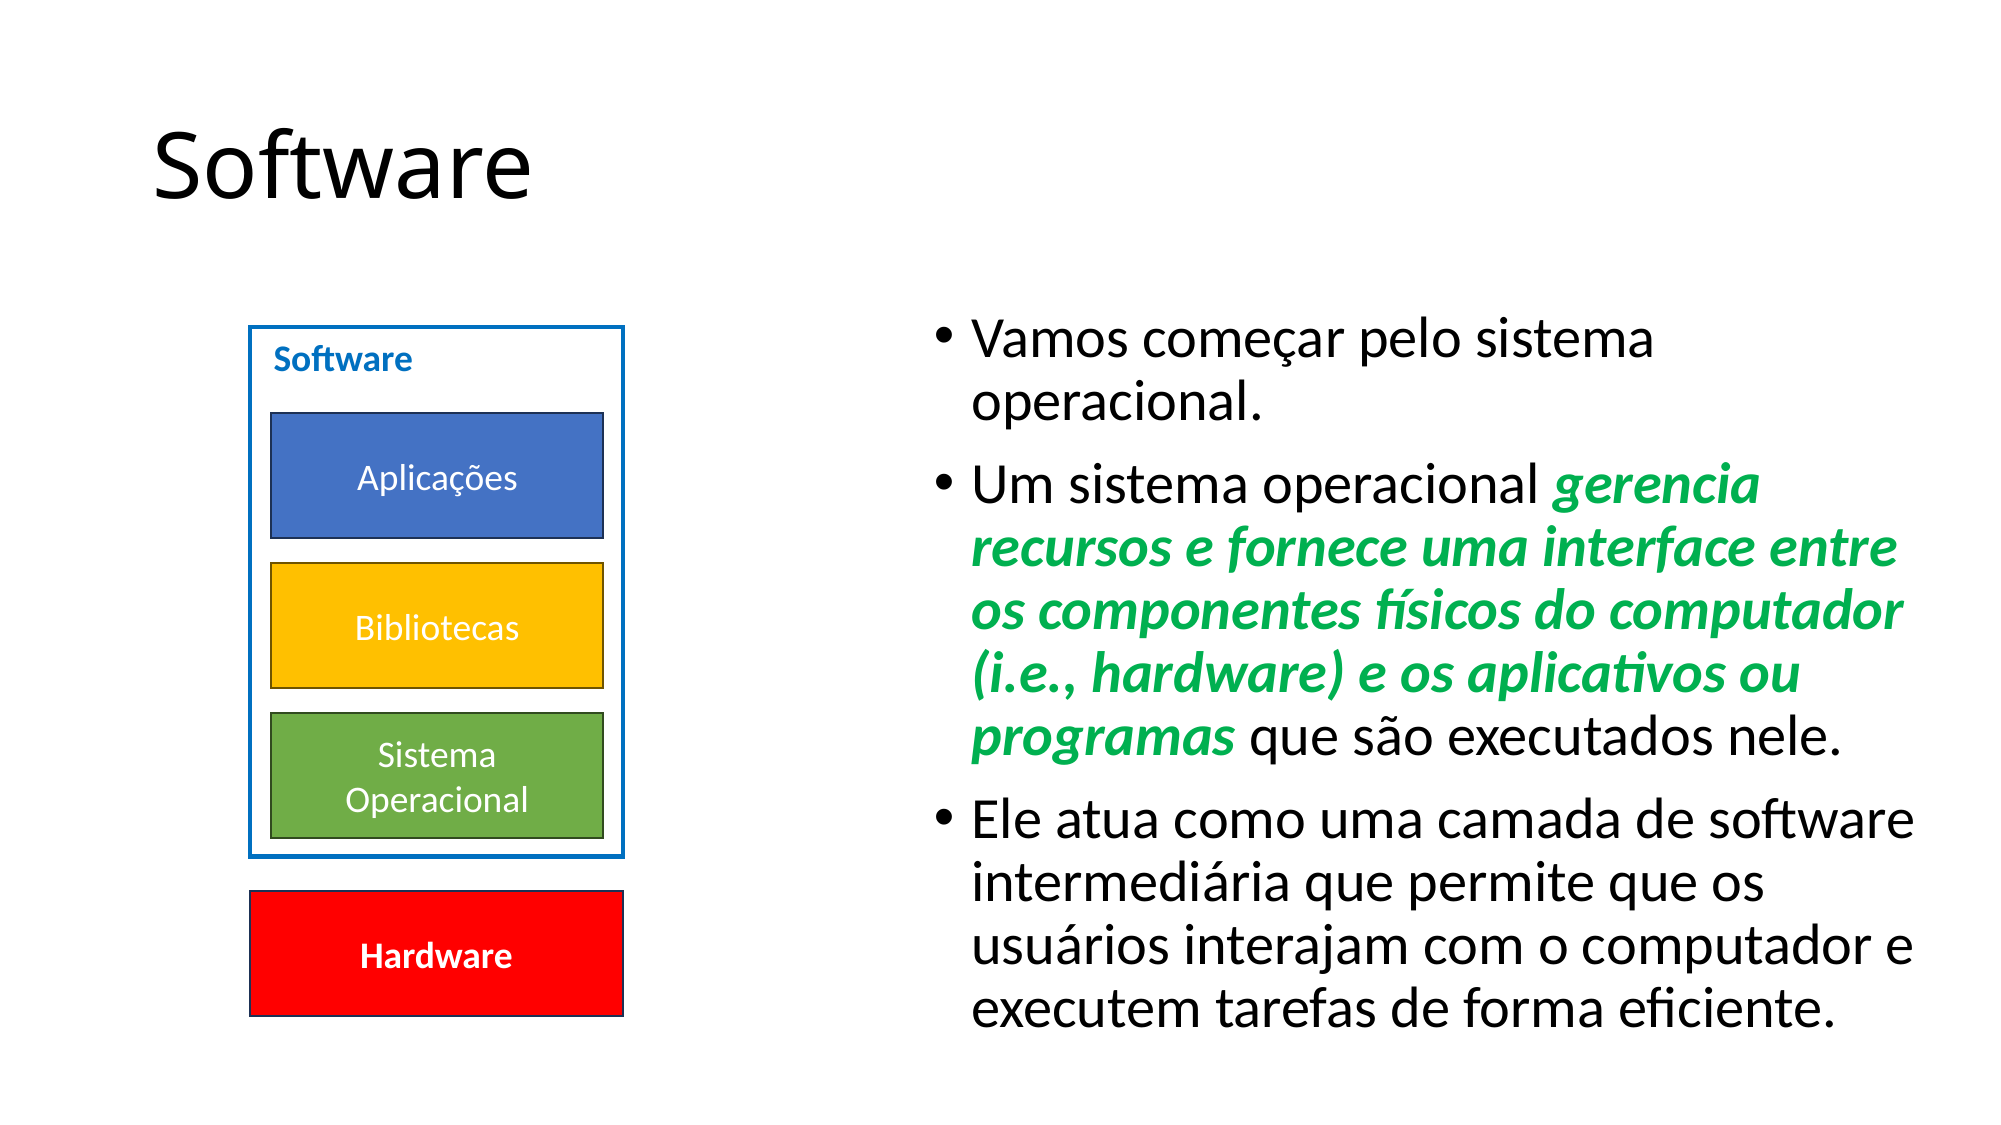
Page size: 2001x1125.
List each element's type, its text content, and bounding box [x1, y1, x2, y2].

list Vamos começar pelo sistema operacional. Um sistema operacional gerencia recursos e fornece uma interface entre os componentes físicos do computador (i.e., hardware) e os aplicativos ou programas que são executados nele. Ele atua como uma camada de software intermediária que permite que os usuários interajam com o computador e executem tarefas de forma eficiente. [918, 299, 1962, 1113]
title Software [137, 59, 1863, 278]
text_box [249, 326, 624, 1017]
